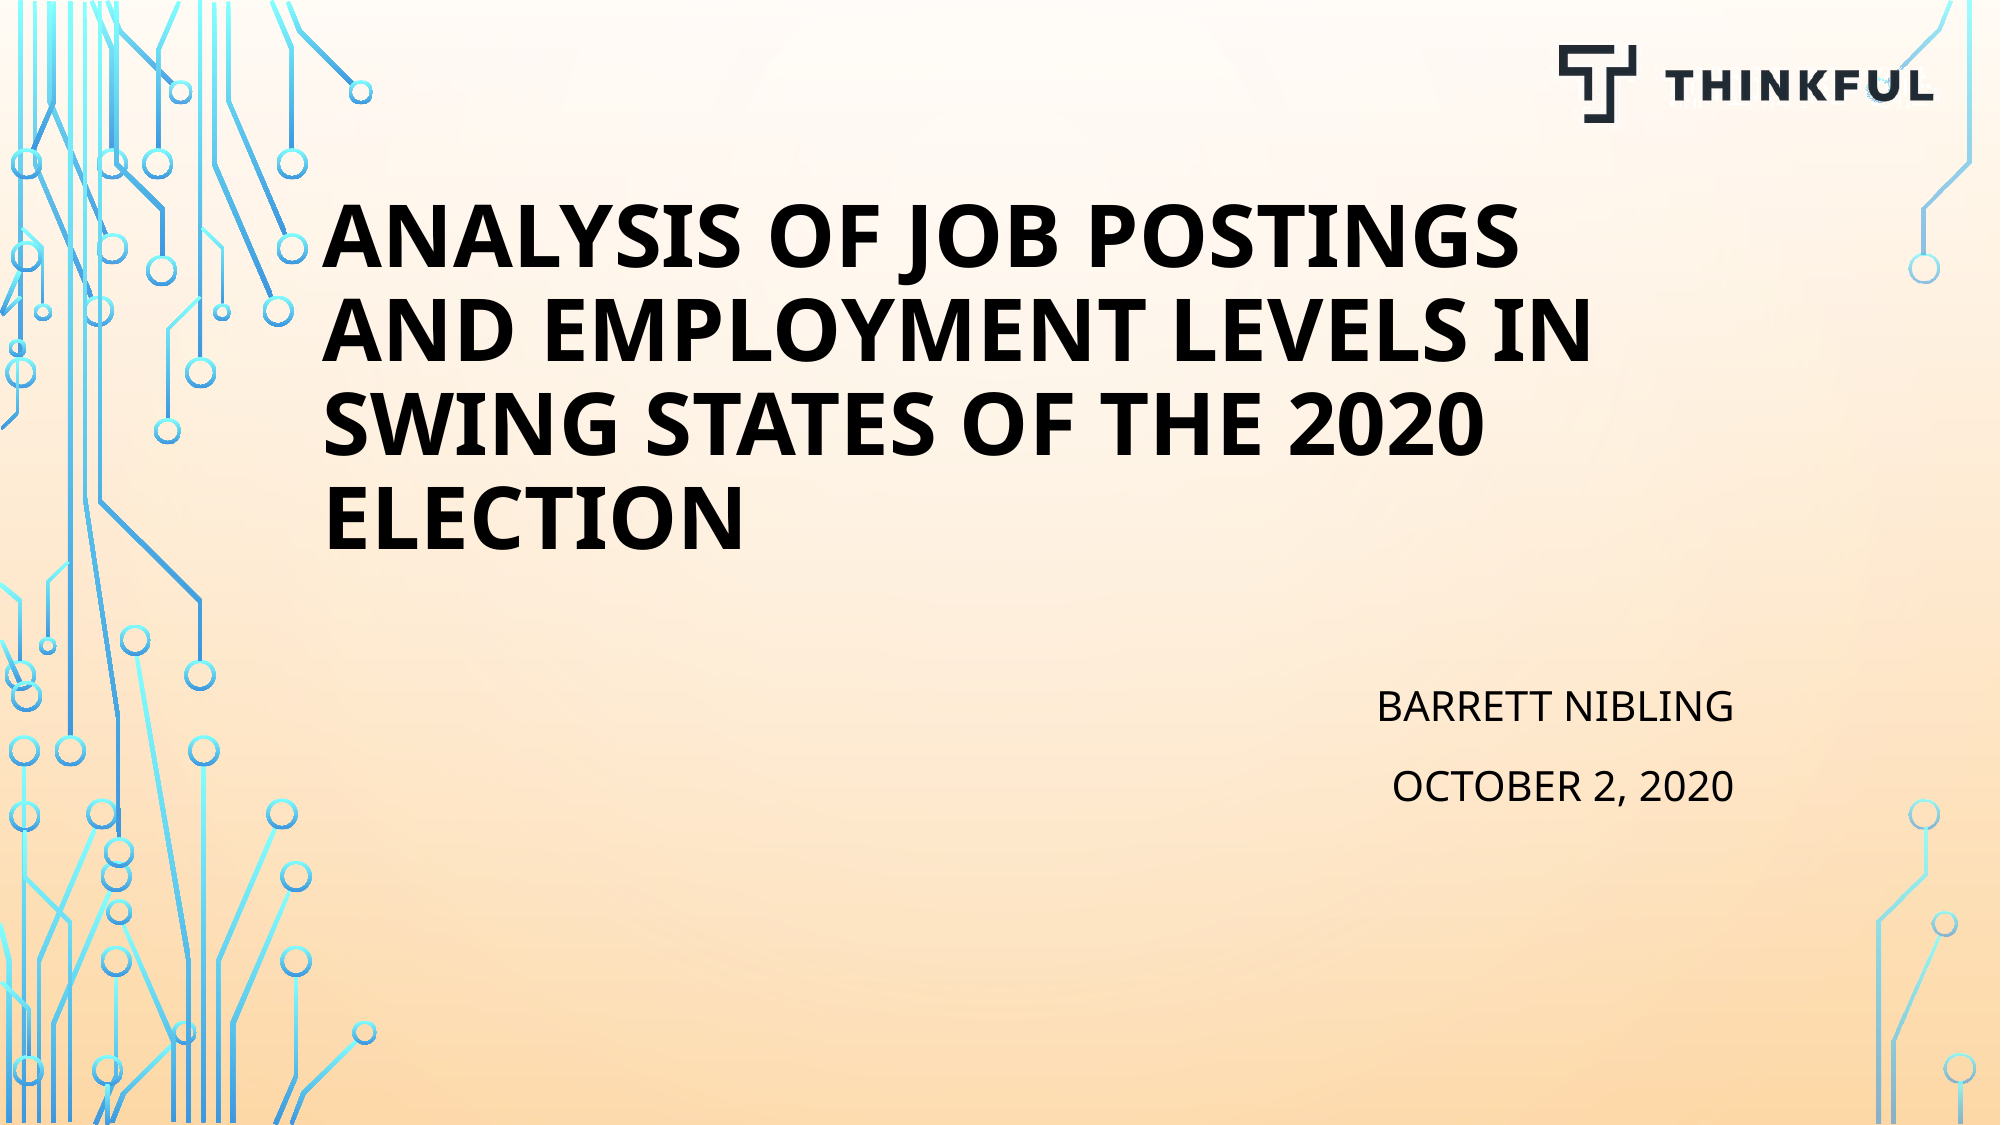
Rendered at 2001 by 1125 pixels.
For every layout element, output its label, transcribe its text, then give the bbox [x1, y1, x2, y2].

subtitle Barrett Nibling October 2, 2020 [307, 590, 1750, 863]
picture [1492, 0, 2000, 170]
title Analysis of Job Postings and Employment Levels in Swing States of the 2020 Election [307, 184, 1750, 576]
